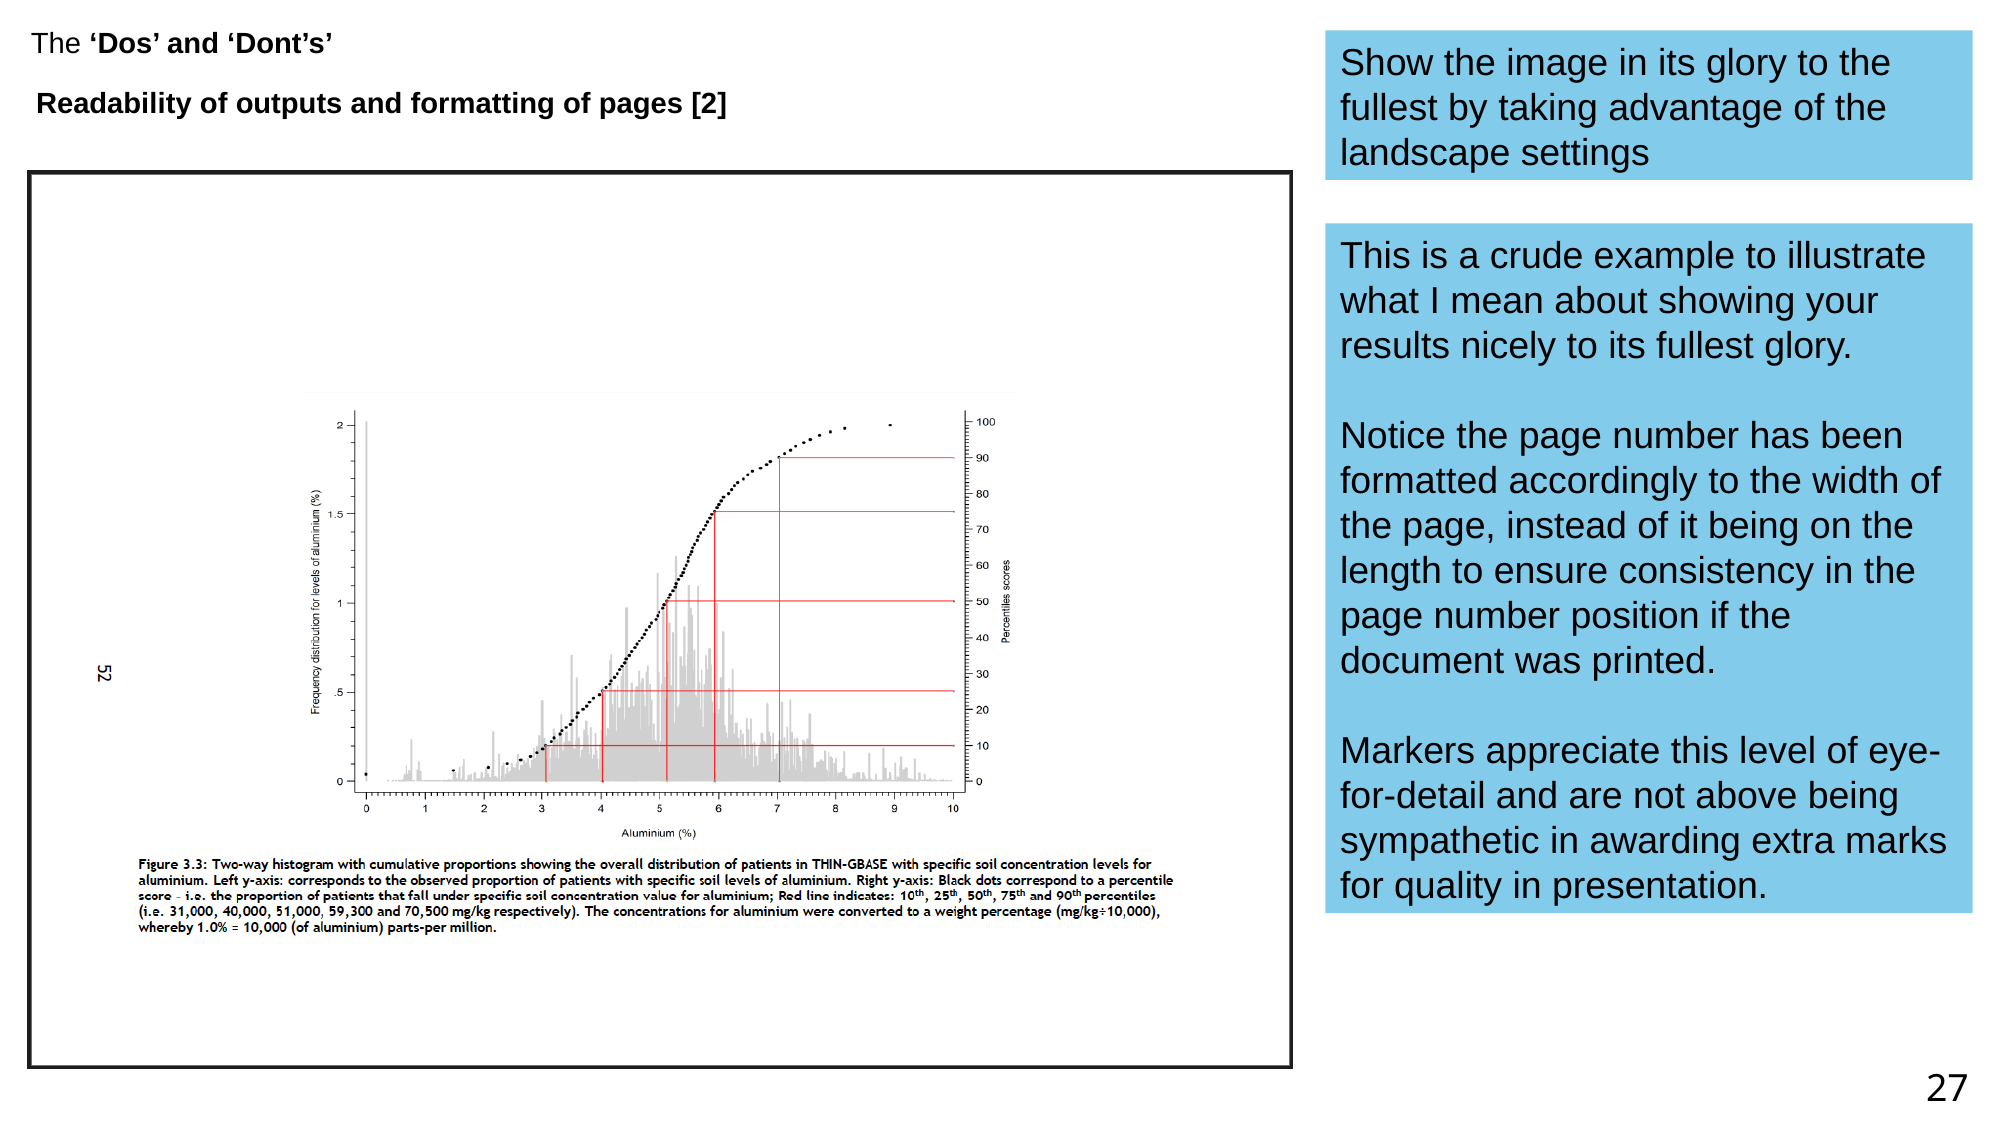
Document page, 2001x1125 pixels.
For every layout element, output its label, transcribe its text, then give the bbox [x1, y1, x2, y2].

picture [26, 169, 1293, 1069]
text_box The ‘Dos’ and ‘Dont’s’ [16, 17, 349, 67]
text_box This is a crude example to illustrate what I mean about showing your results nicely to its fullest glory. Notice the page number has been formatted accordingly to the width of the page, instead of it being on the length to ensure consistency in the page number position if the document was printed. Markers appreciate this level of eye-for-detail and are not above being sympathetic in awarding extra marks for quality in presentation. [1325, 223, 1973, 914]
text_box Show the image in its glory to the fullest by taking advantage of the landscape settings [1325, 30, 1973, 180]
text_box Readability of outputs and formatting of pages [2] [21, 77, 1000, 127]
text_box 27 [1911, 1056, 2000, 1080]
